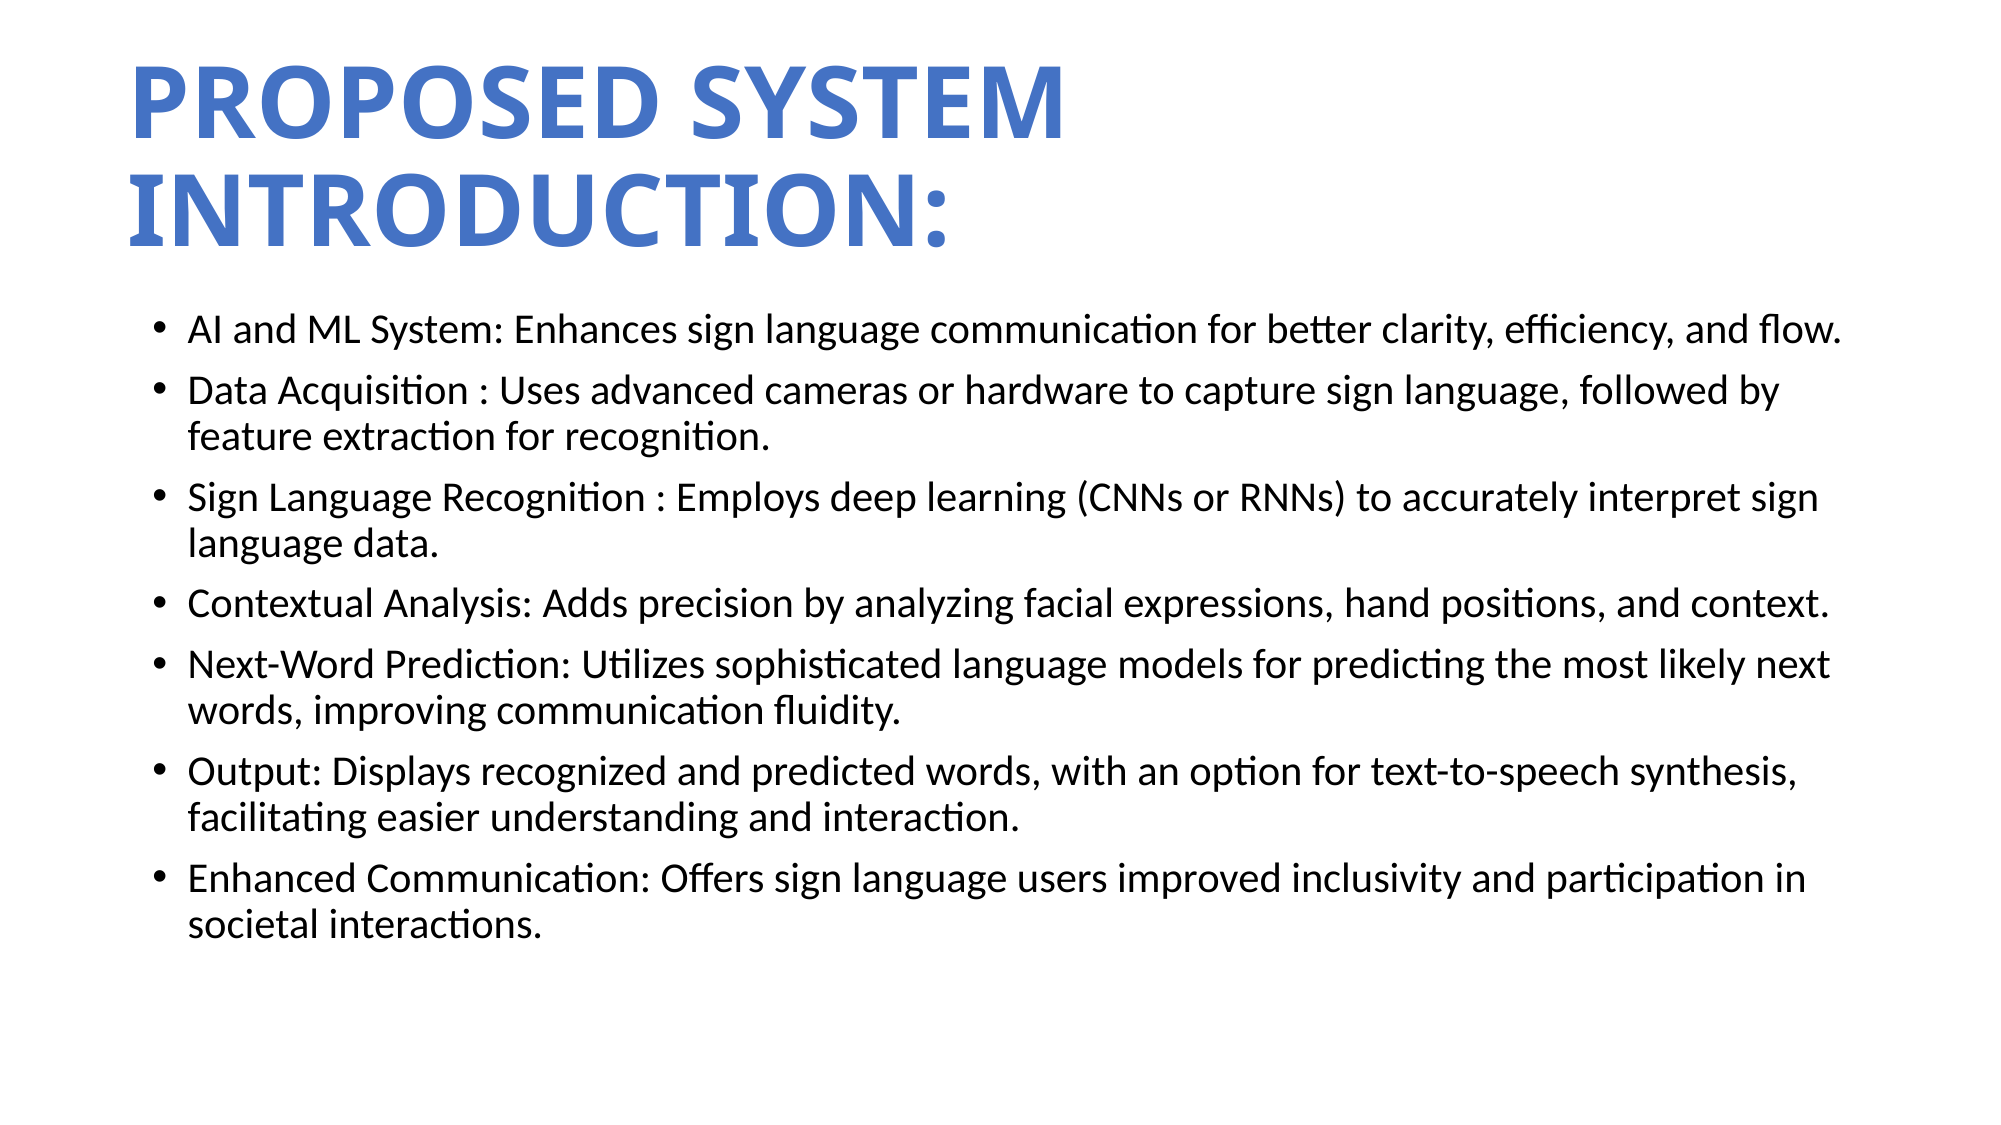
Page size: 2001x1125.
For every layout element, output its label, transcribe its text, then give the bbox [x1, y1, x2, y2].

title PROPOSED SYSTEM INTRODUCTION: [112, 111, 1838, 210]
list AI and ML System: Enhances sign language communication for better clarity, efficiency, and flow. Data Acquisition : Uses advanced cameras or hardware to capture sign language, followed by feature extraction for recognition. Sign Language Recognition : Employs deep learning (CNNs or RNNs) to accurately interpret sign language data. Contextual Analysis: Adds precision by analyzing facial expressions, hand positions, and context. Next-Word Prediction: Utilizes sophisticated language models for predicting the most likely next words, improving communication fluidity. Output: Displays recognized and predicted words, with an option for text-to-speech synthesis, facilitating easier understanding and interaction. Enhanced Communication: Offers sign language users improved inclusivity and participation in societal interactions. [137, 299, 1863, 1014]
